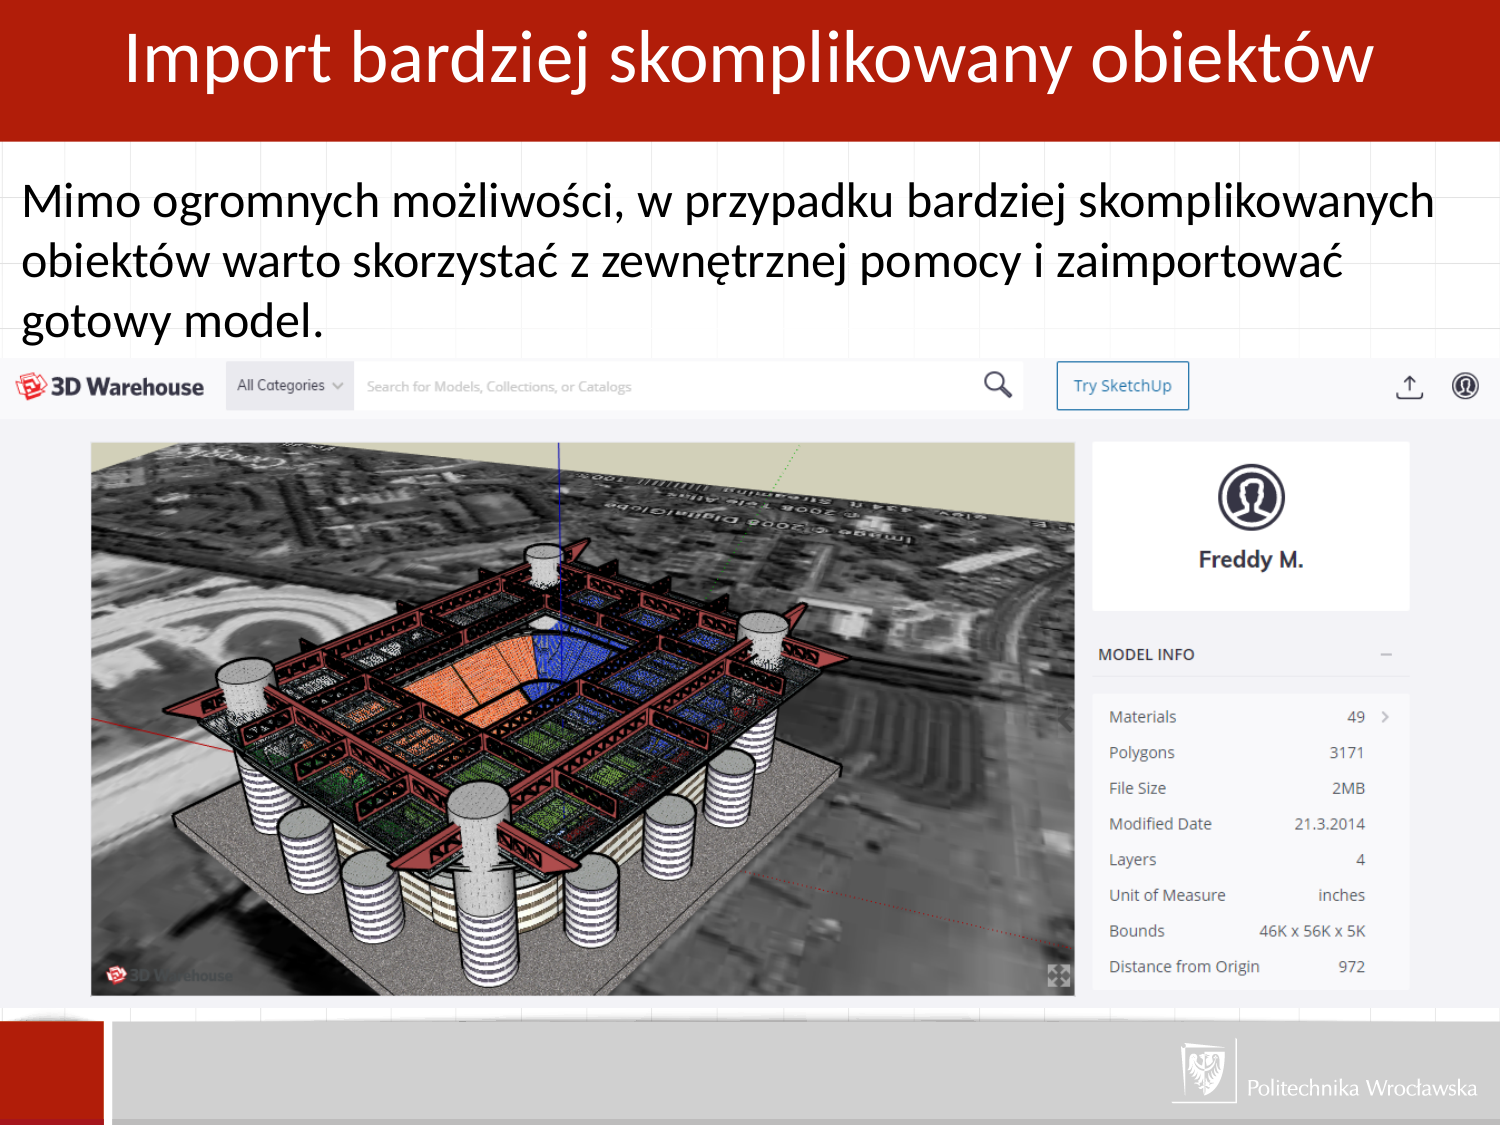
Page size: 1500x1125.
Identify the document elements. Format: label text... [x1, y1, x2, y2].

text_box Import bardziej skomplikowany obiektów [0, 0, 1500, 142]
list Mimo ogromnych możliwości, w przypadku bardziej skomplikowanych obiektów warto skorzystać z zewnętrznej pomocy i zaimportować gotowy model. [21, 160, 1471, 356]
picture [0, 142, 1500, 1125]
